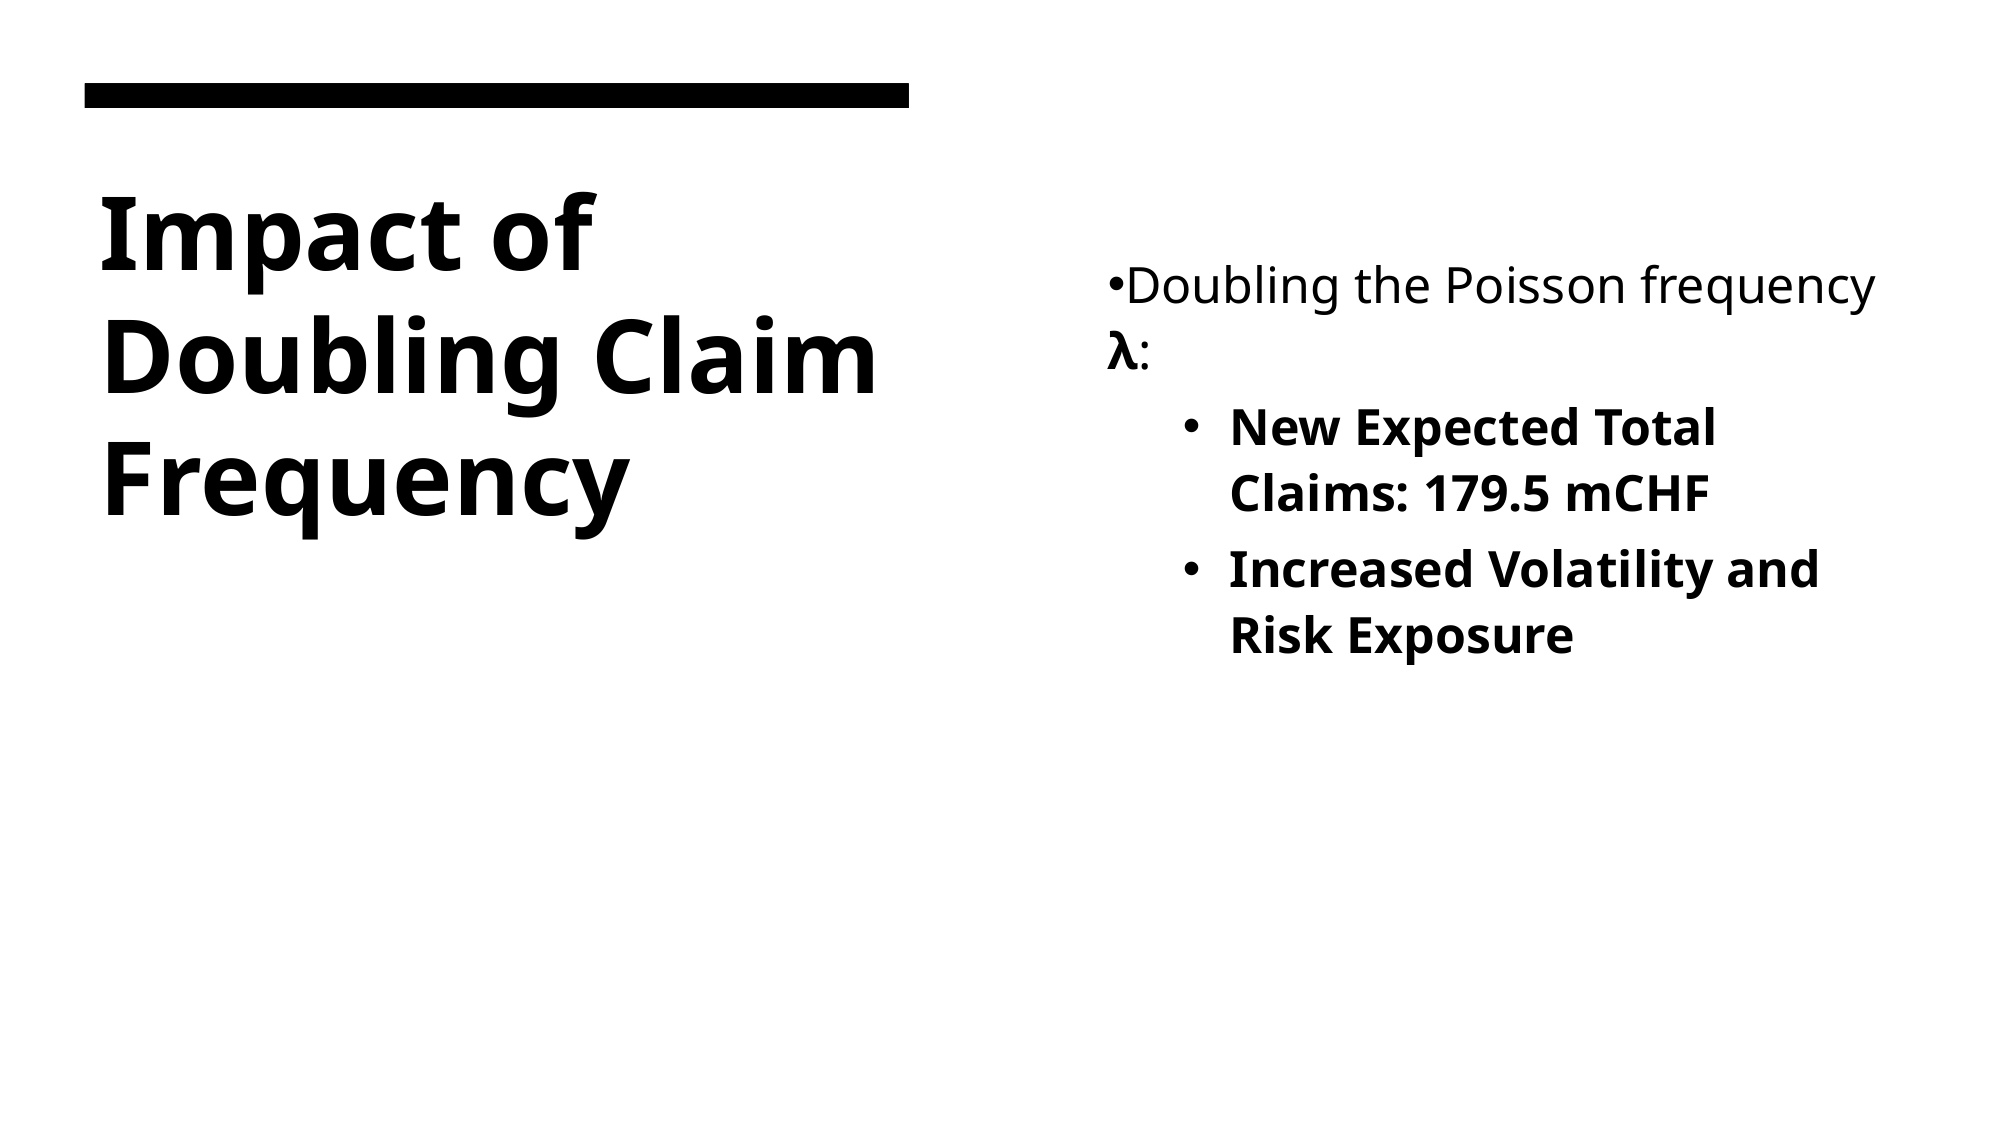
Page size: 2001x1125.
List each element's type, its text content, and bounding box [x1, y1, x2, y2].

list Doubling the Poisson frequency λ: New Expected Total Claims: 179.5 mCHF Increased Volatility and Risk Exposure [1092, 158, 1917, 958]
title Impact of Doubling Claim Frequency [84, 160, 909, 960]
